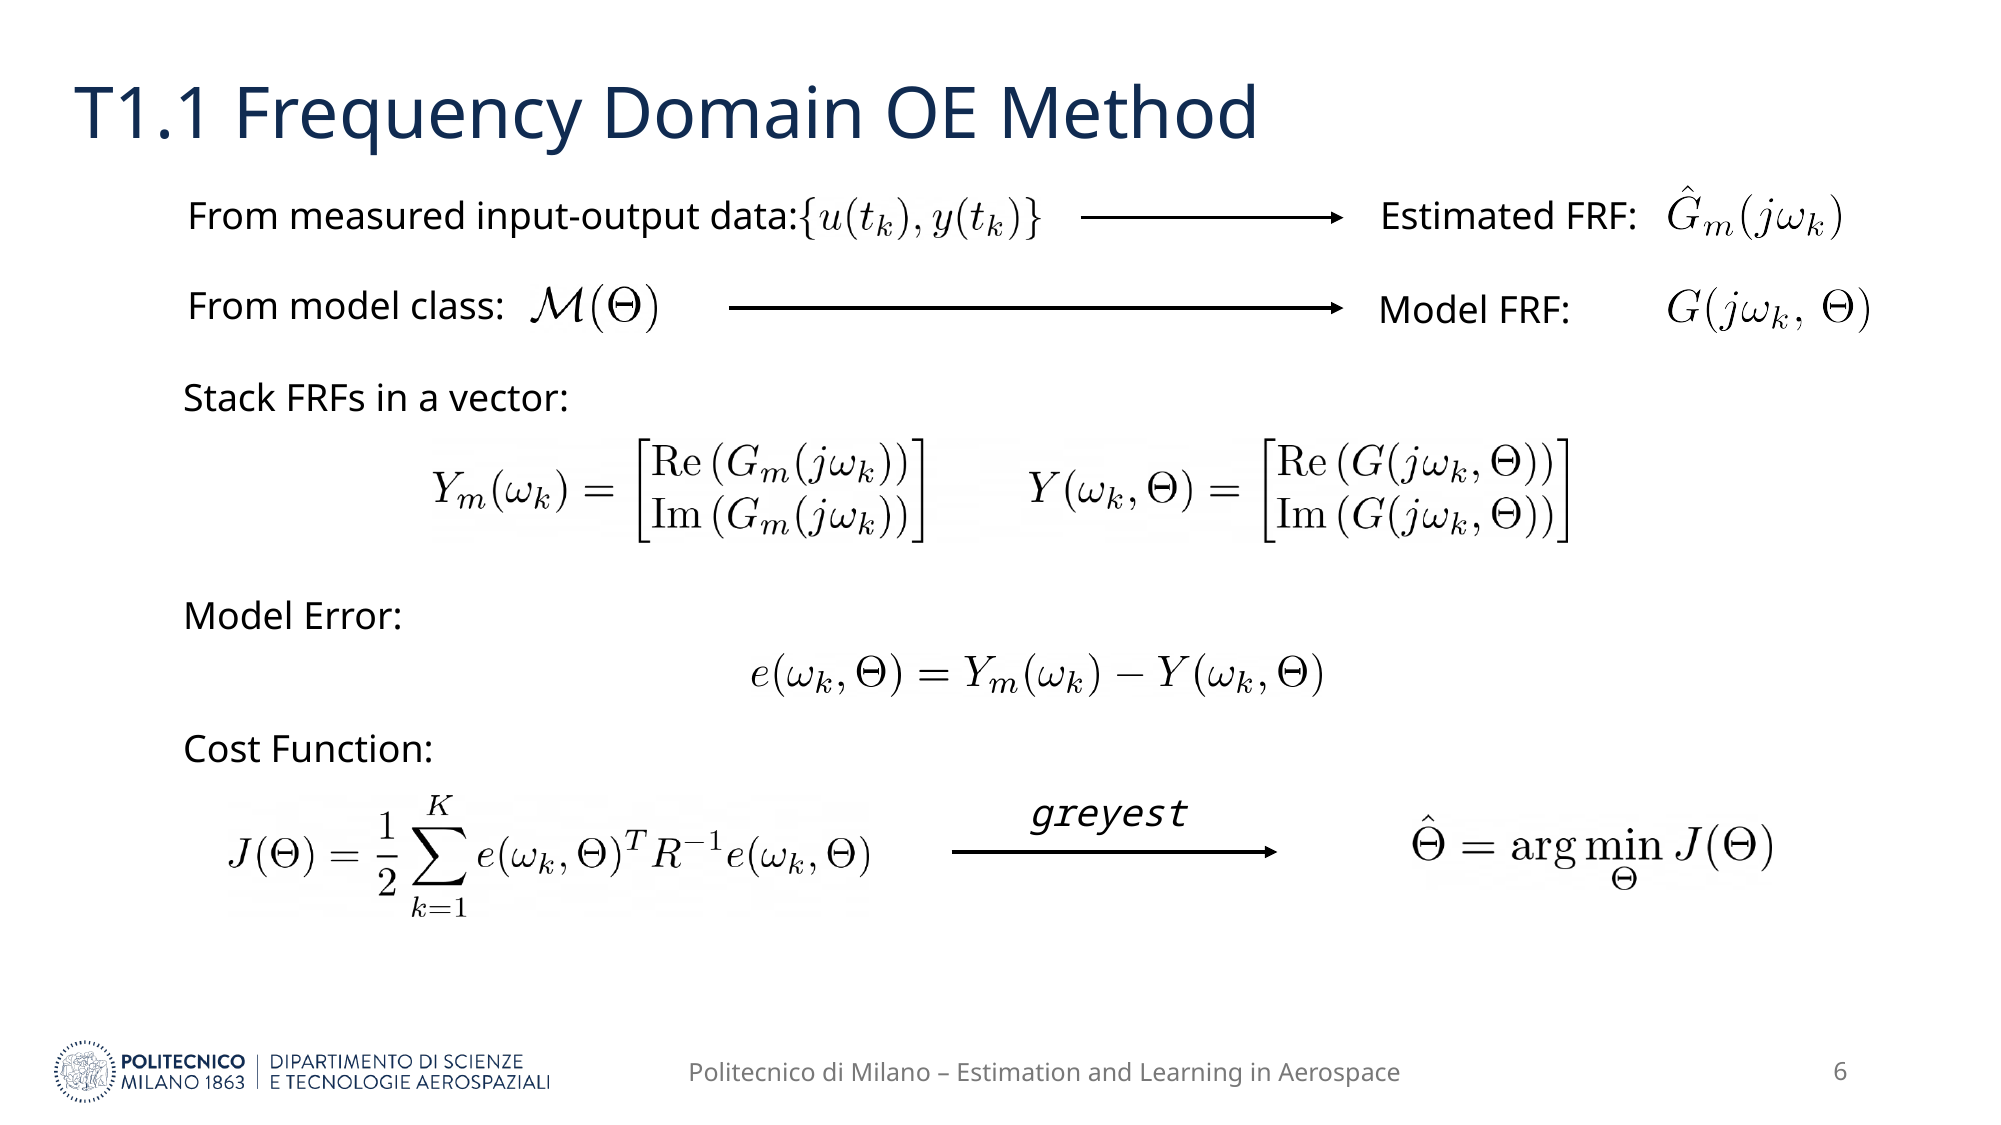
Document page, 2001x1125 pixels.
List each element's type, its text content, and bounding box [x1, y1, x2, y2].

text_box Cost Function: [168, 717, 861, 778]
picture [54, 1040, 550, 1104]
text_box T1.1 Frequency Domain OE Method [59, 46, 1478, 184]
text_box Model Error: [168, 584, 861, 645]
picture [799, 197, 1041, 241]
picture [1667, 184, 1841, 241]
picture [1411, 813, 1773, 891]
picture [530, 284, 658, 334]
text_box greyest [1014, 781, 1278, 842]
picture [750, 652, 1322, 697]
text_box Stack FRFs in a vector: [168, 367, 861, 427]
footer Politecnico di Milano – Estimation and Learning in Aerospace [660, 1041, 1430, 1101]
picture [227, 795, 870, 918]
text_box Estimated FRF: [1365, 184, 1664, 245]
picture [1667, 286, 1870, 334]
text_box Model FRF: [1363, 278, 1622, 339]
text_box From measured input-output data: From model class: [22, 184, 1826, 335]
slide_number 6 [1412, 1042, 1863, 1103]
picture [432, 438, 1568, 543]
